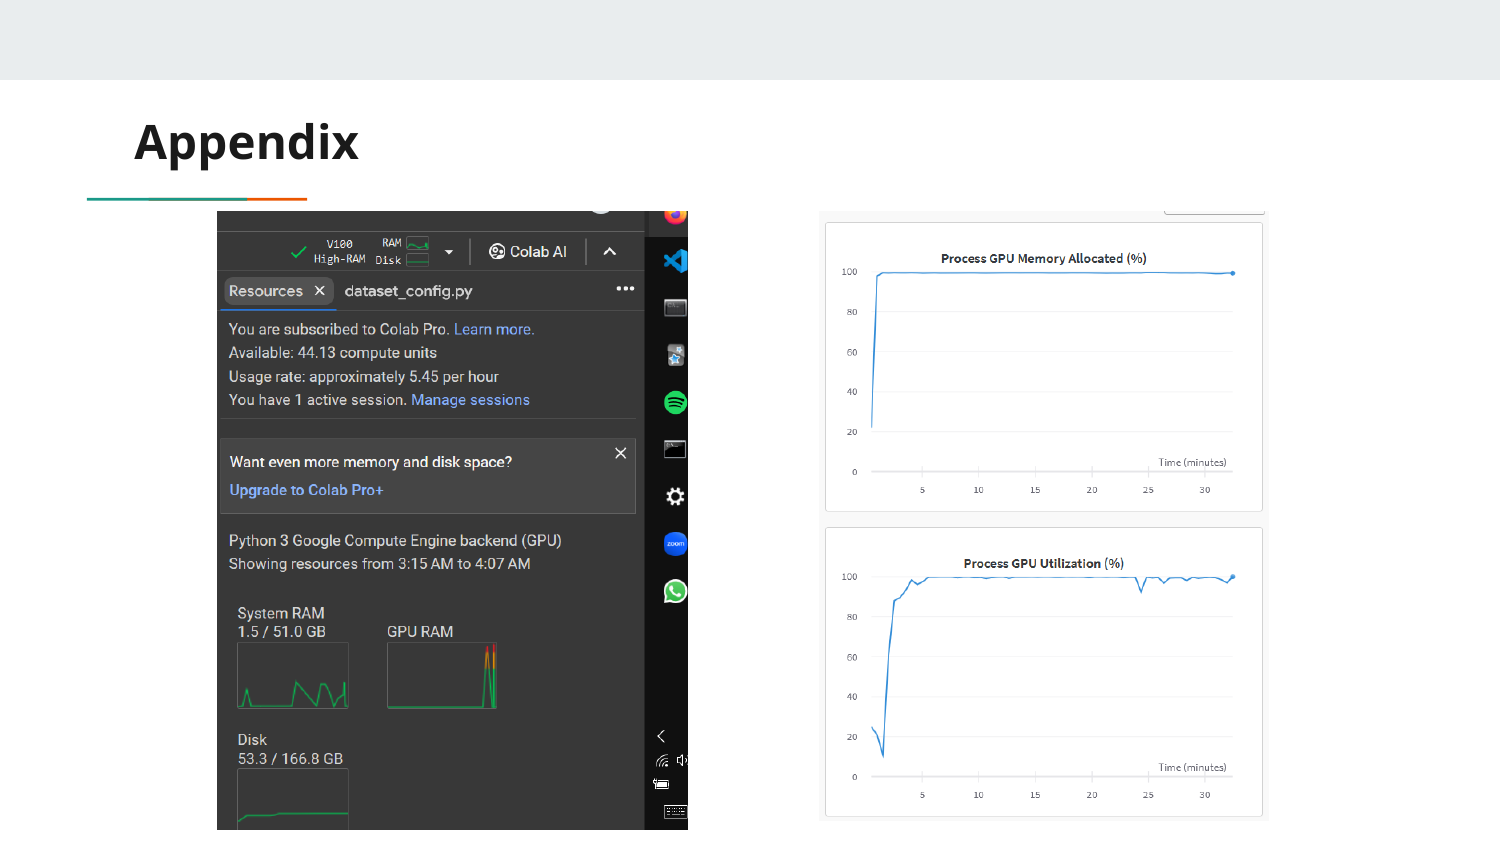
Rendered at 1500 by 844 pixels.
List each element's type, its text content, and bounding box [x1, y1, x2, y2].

title Appendix [119, 97, 1381, 186]
picture [819, 211, 1270, 821]
picture [216, 211, 688, 830]
